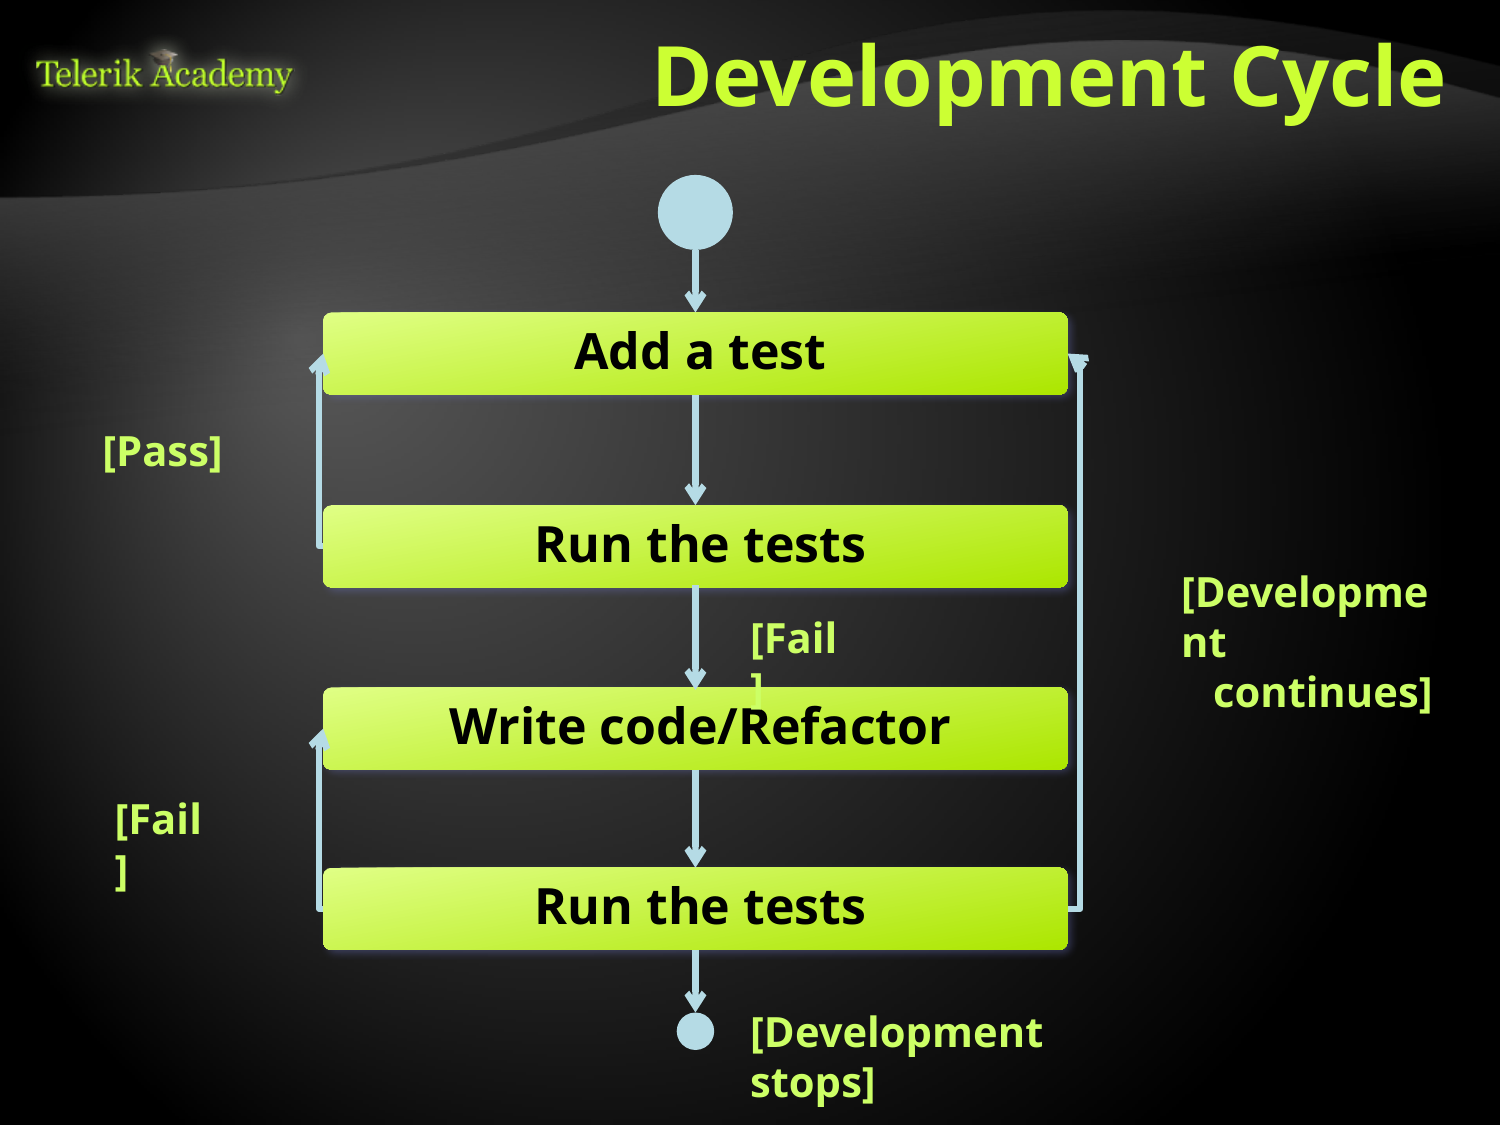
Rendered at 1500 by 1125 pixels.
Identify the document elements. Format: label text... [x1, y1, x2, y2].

text_box [Pass] [87, 417, 250, 482]
text_box [Development stops] [735, 998, 1167, 1114]
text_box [322, 728, 326, 910]
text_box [322, 504, 1060, 588]
picture [0, 0, 1500, 1125]
text_box [Fail] [99, 785, 224, 901]
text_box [322, 687, 1060, 770]
text_box [Development continues] [1166, 558, 1463, 724]
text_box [322, 353, 326, 547]
text_box [674, 1011, 717, 1053]
text_box [655, 172, 735, 252]
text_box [322, 312, 1068, 395]
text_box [322, 867, 1068, 951]
title Development Cycle [300, 12, 1463, 150]
text_box [Fail] [735, 604, 859, 684]
